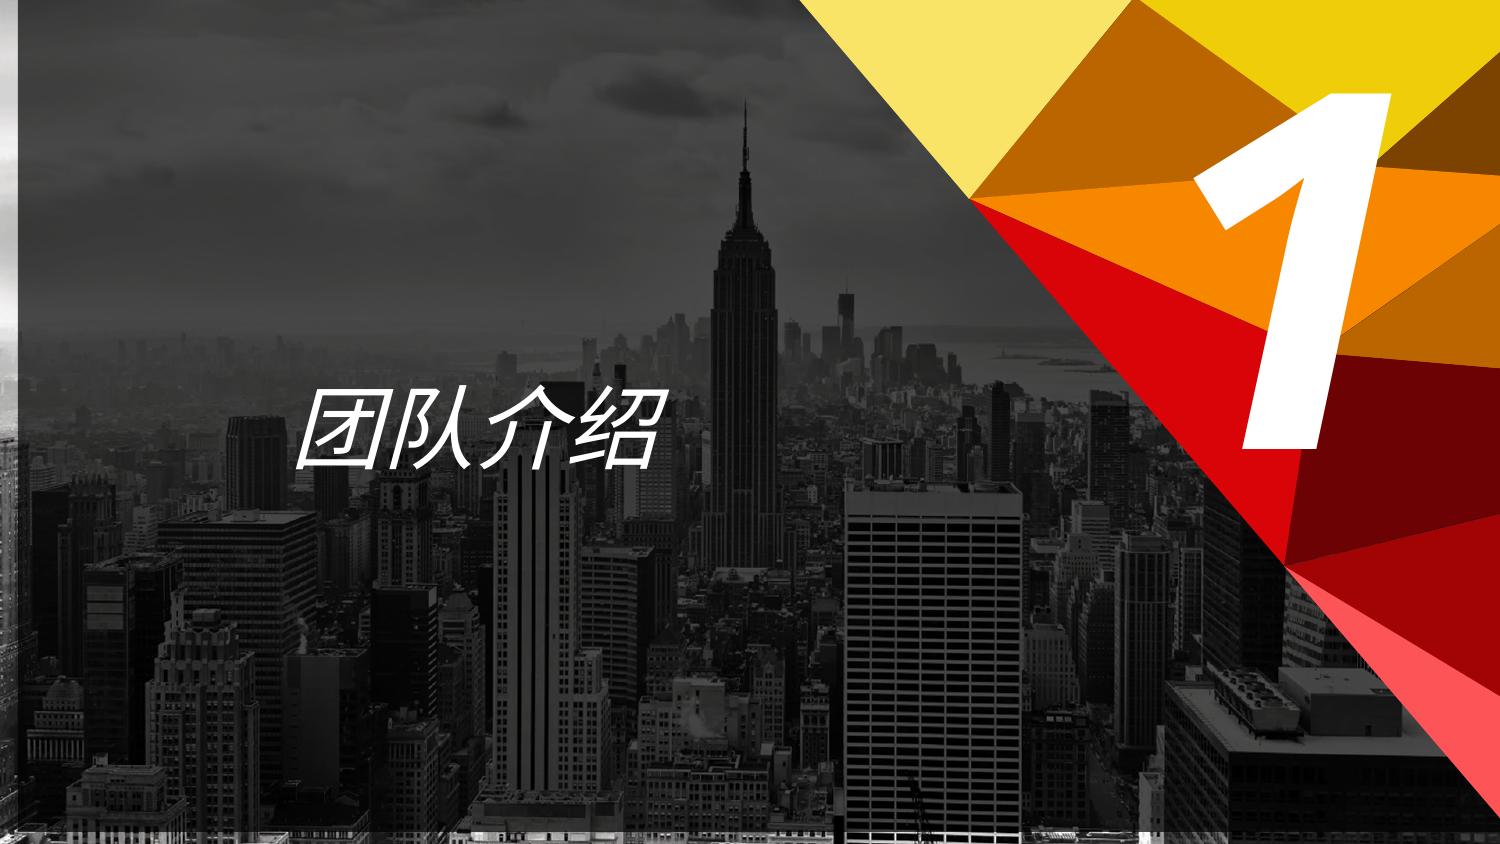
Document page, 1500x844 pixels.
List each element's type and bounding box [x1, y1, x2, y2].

picture [0, 0, 796, 844]
text_box [796, 0, 1500, 844]
